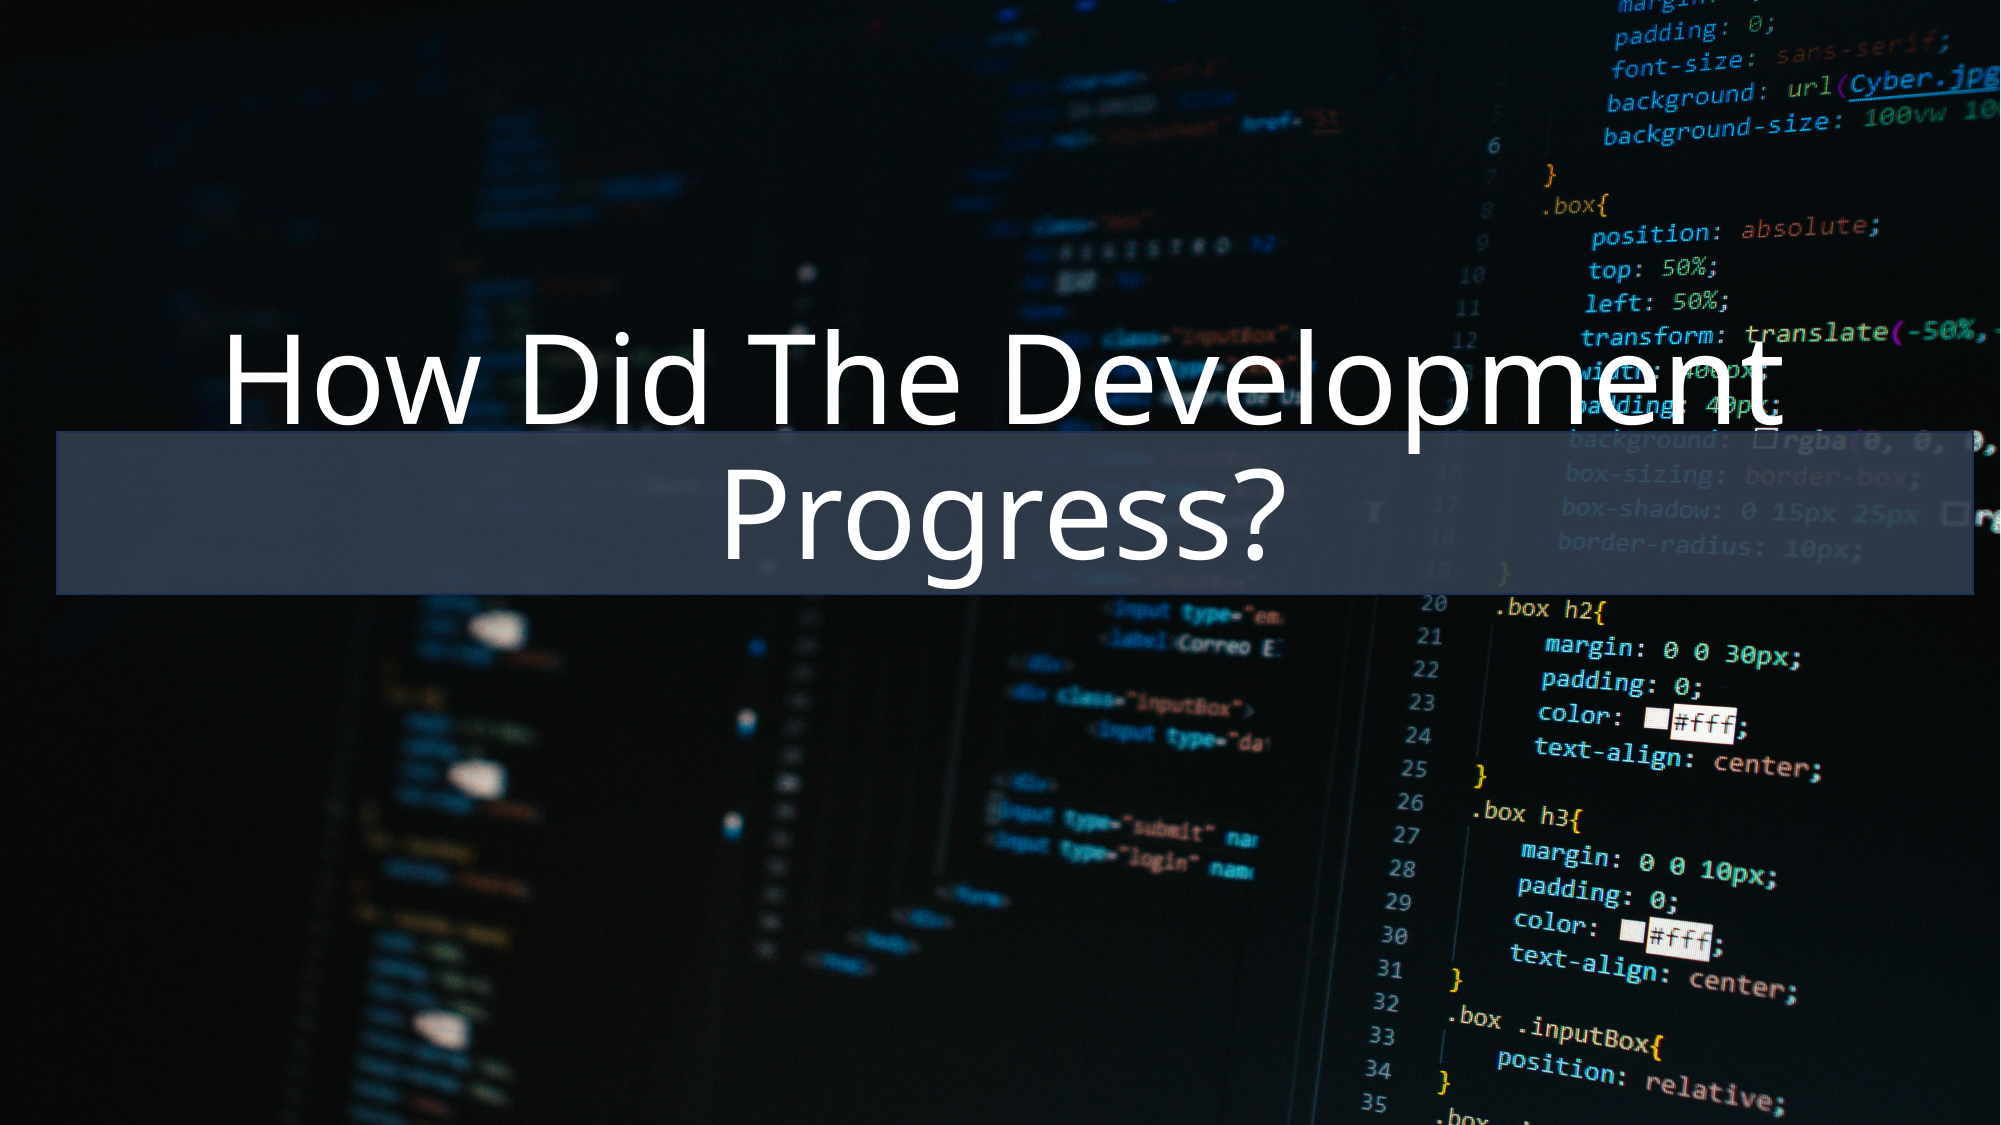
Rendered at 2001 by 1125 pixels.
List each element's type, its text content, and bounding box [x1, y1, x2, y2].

picture [0, 0, 2001, 1125]
title How Did The Development Progress? [27, 126, 1978, 594]
